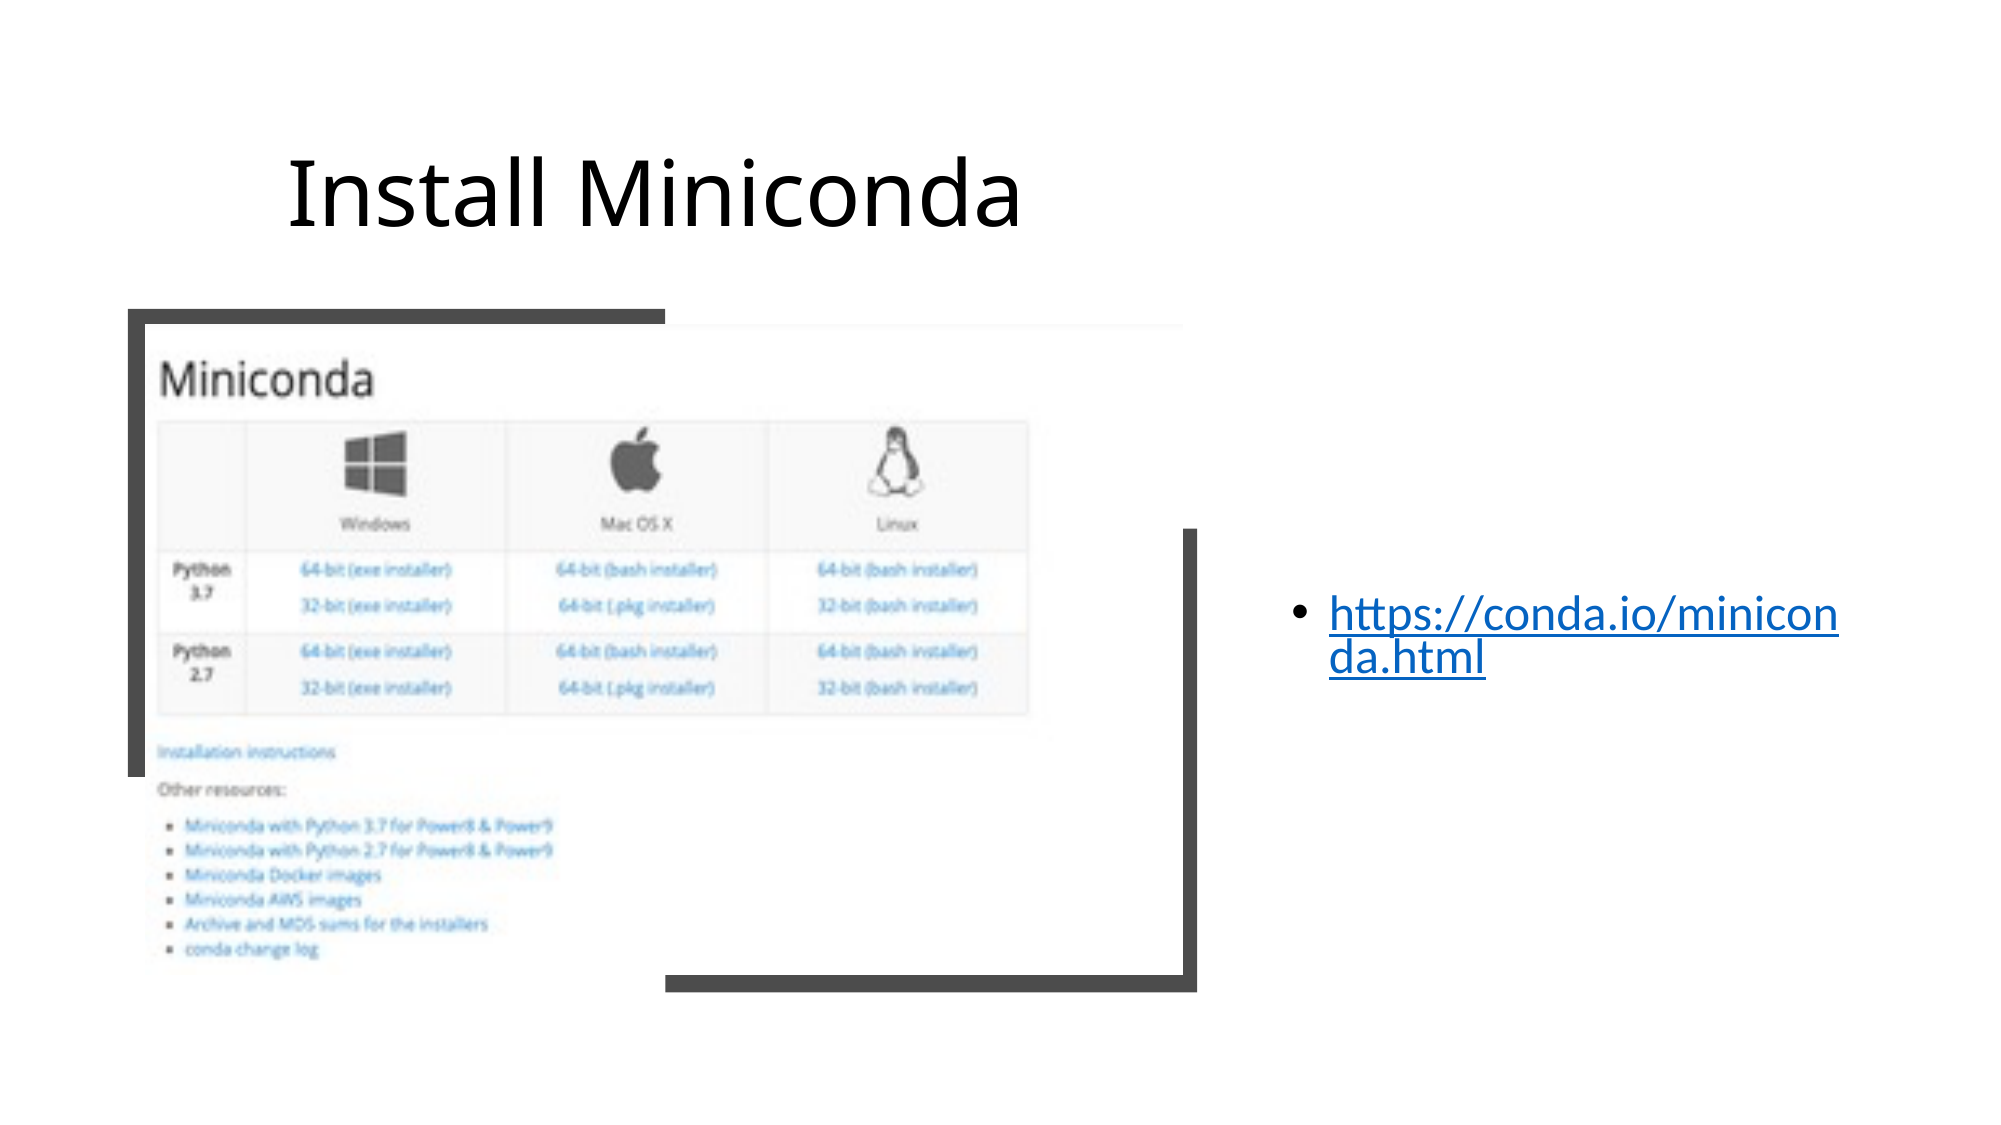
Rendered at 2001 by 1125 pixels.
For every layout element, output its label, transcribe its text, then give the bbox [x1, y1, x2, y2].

picture [145, 324, 1183, 975]
text_box [665, 528, 1198, 993]
text_box [127, 308, 666, 777]
list https://conda.io/miniconda.html [1276, 373, 1872, 930]
title Install Miniconda [248, 84, 1872, 254]
